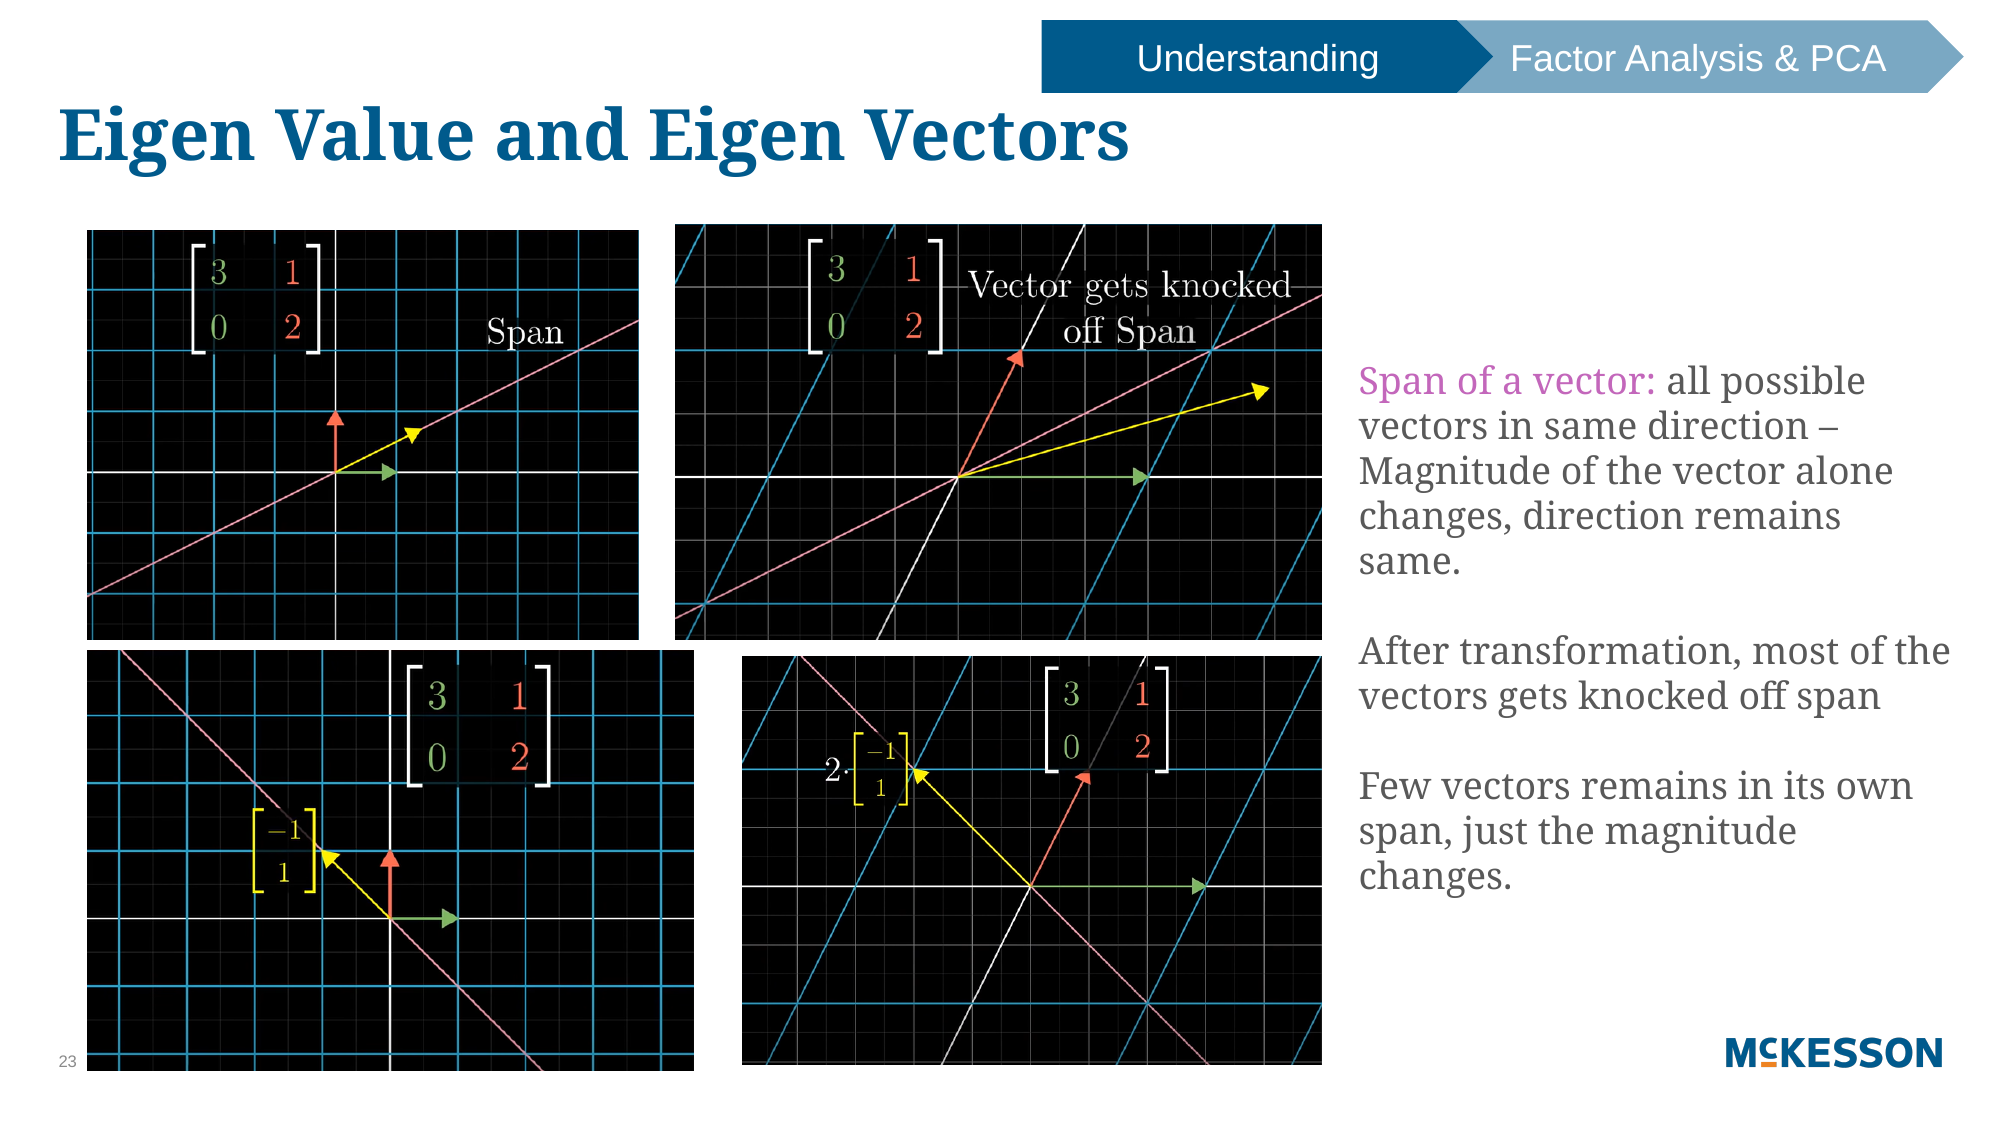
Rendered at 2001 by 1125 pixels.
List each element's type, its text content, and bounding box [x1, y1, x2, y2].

title Eigen Value and Eigen Vectors [58, 99, 1943, 159]
picture [1719, 1034, 1949, 1071]
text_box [1041, 19, 1964, 93]
text_box Span of a vector: all possible vectors in same direction – Magnitude of the vector alone changes, direction remains same. After transformation, most of the vectors gets knocked off span Few vectors remains in its own span, just the magnitude changes. [1358, 357, 1955, 898]
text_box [87, 224, 1322, 1071]
slide_number 23 [58, 1040, 87, 1071]
